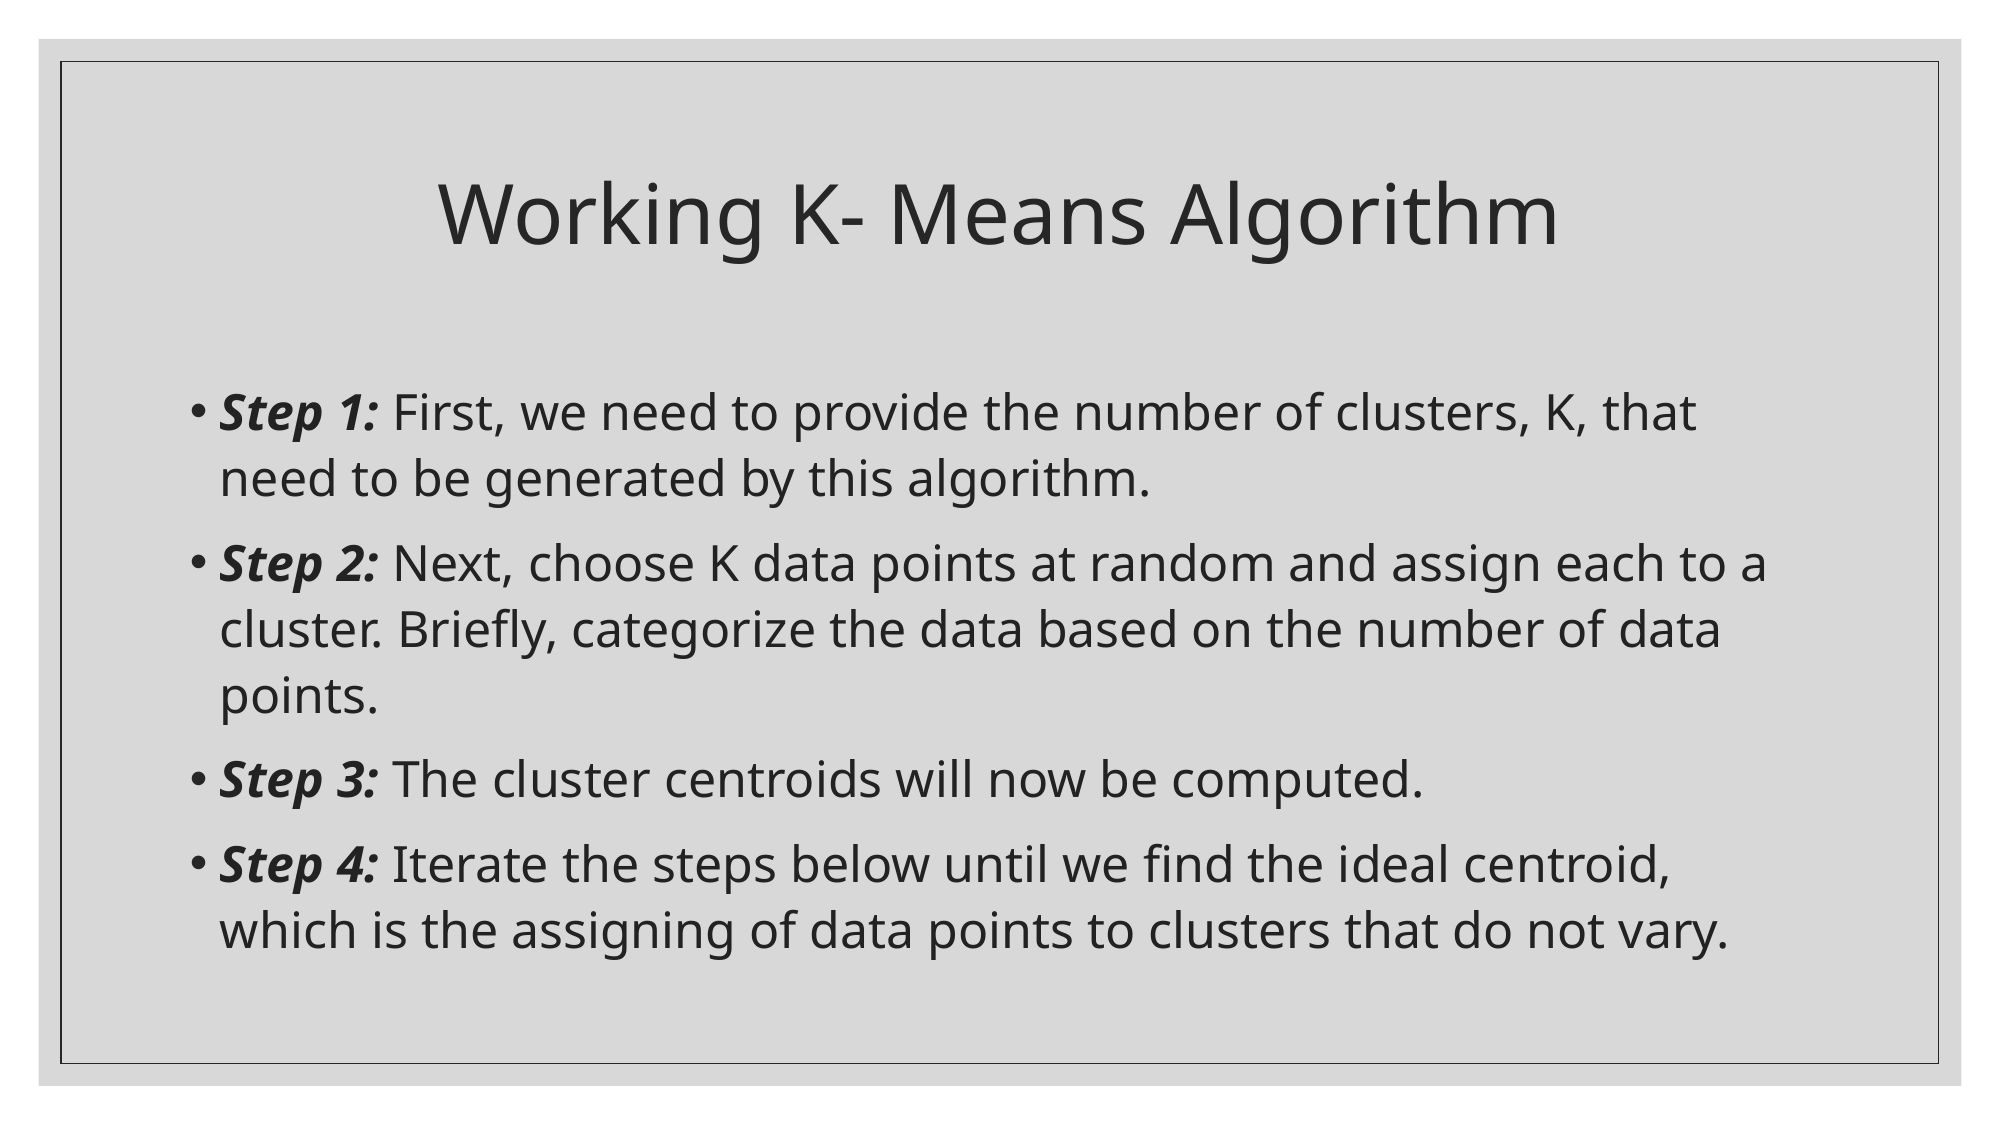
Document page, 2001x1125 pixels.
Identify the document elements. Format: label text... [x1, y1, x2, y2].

list Step 1: First, we need to provide the number of clusters, K, that need to be generated by this algorithm. Step 2: Next, choose K data points at random and assign each to a cluster. Briefly, categorize the data based on the number of data points. Step 3: The cluster centroids will now be computed. Step 4: Iterate the steps below until we find the ideal centroid, which is the assigning of data points to clusters that do not vary. [174, 366, 1825, 977]
title Working K- Means Algorithm [174, 105, 1825, 331]
